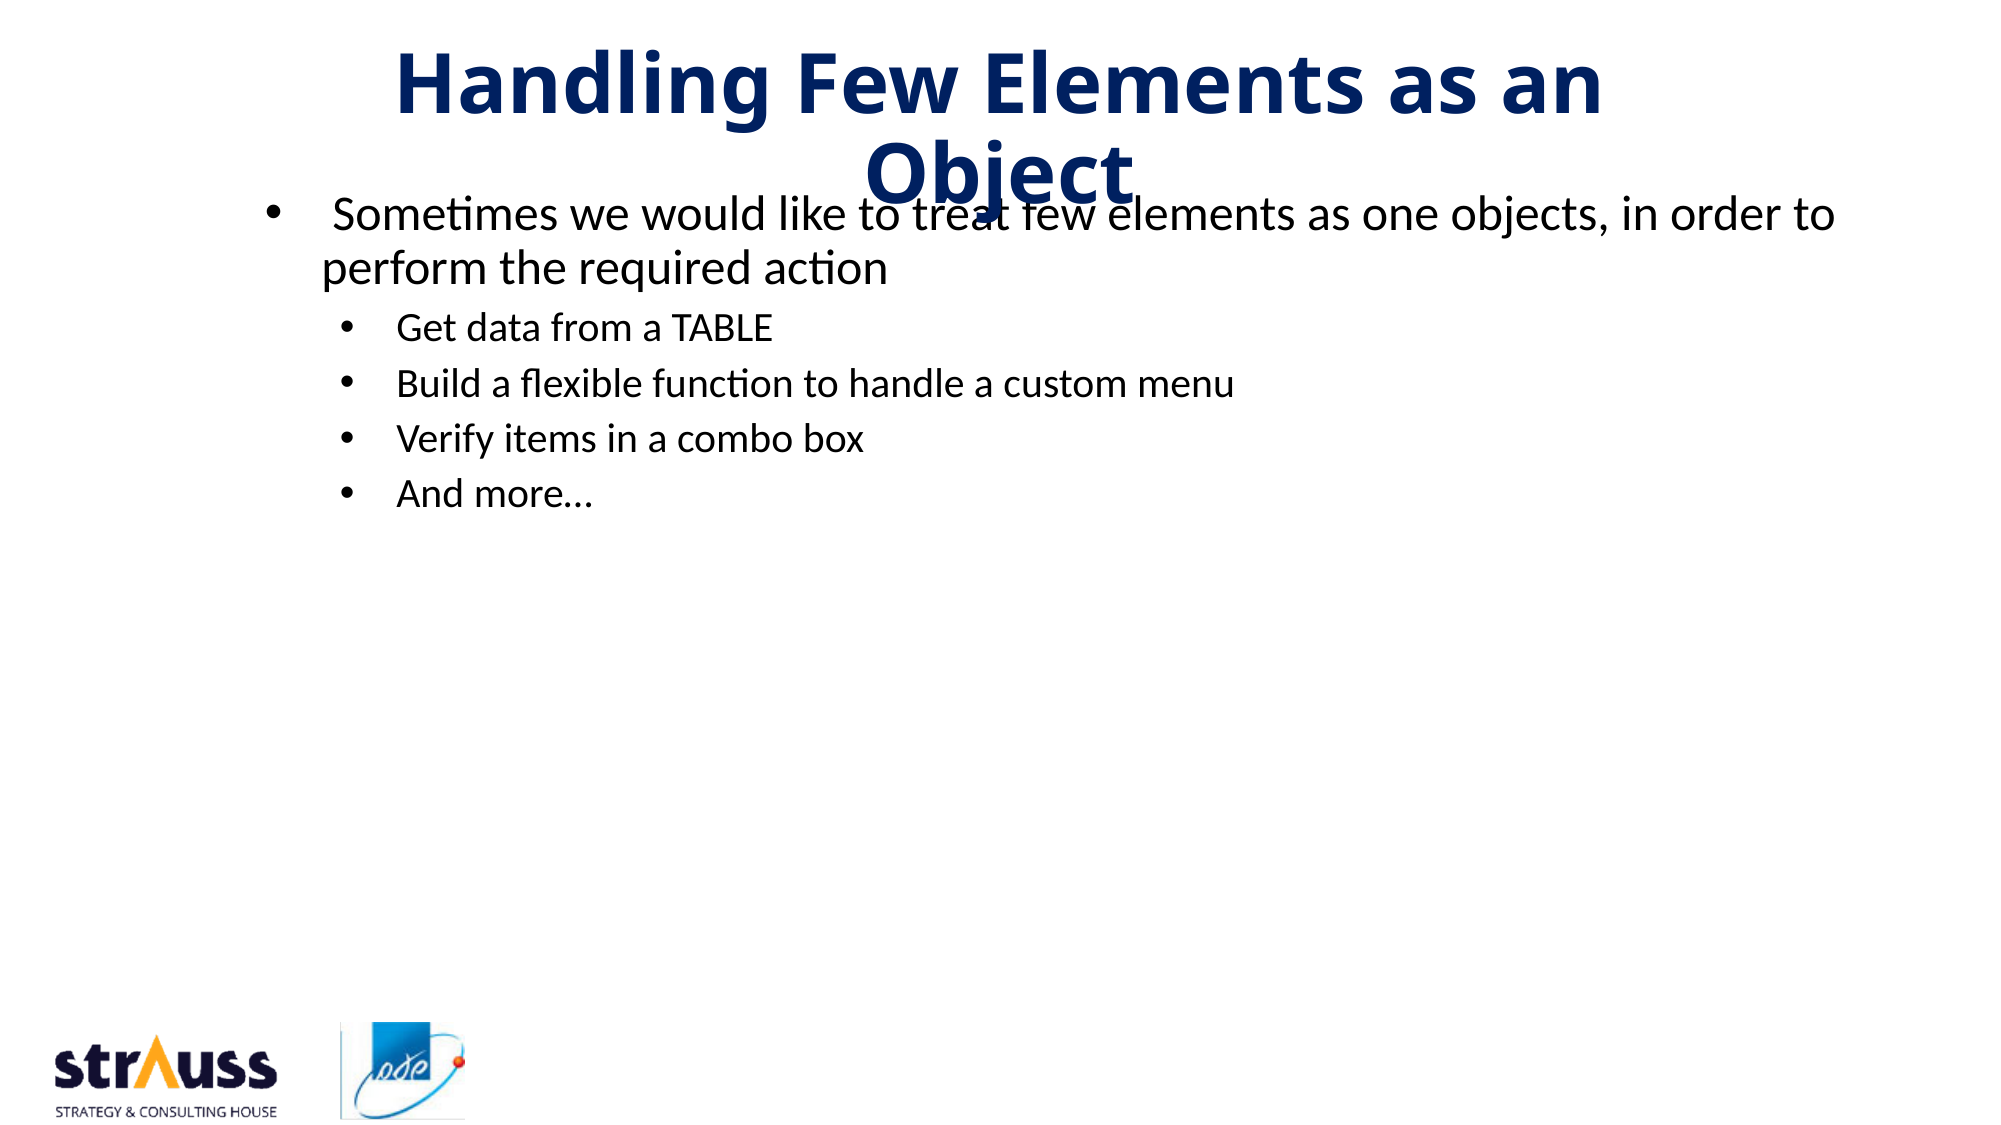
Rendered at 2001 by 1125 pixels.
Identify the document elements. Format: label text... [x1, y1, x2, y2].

text_box Handling Few Elements as an Object [315, 34, 1685, 229]
picture [46, 1026, 283, 1125]
picture [339, 1022, 465, 1122]
subtitle Sometimes we would like to treat few elements as one objects, in order to perform the required action Get data from a TABLE Build a flexible function to handle a custom menu Verify items in a combo box And more… [249, 179, 1865, 990]
